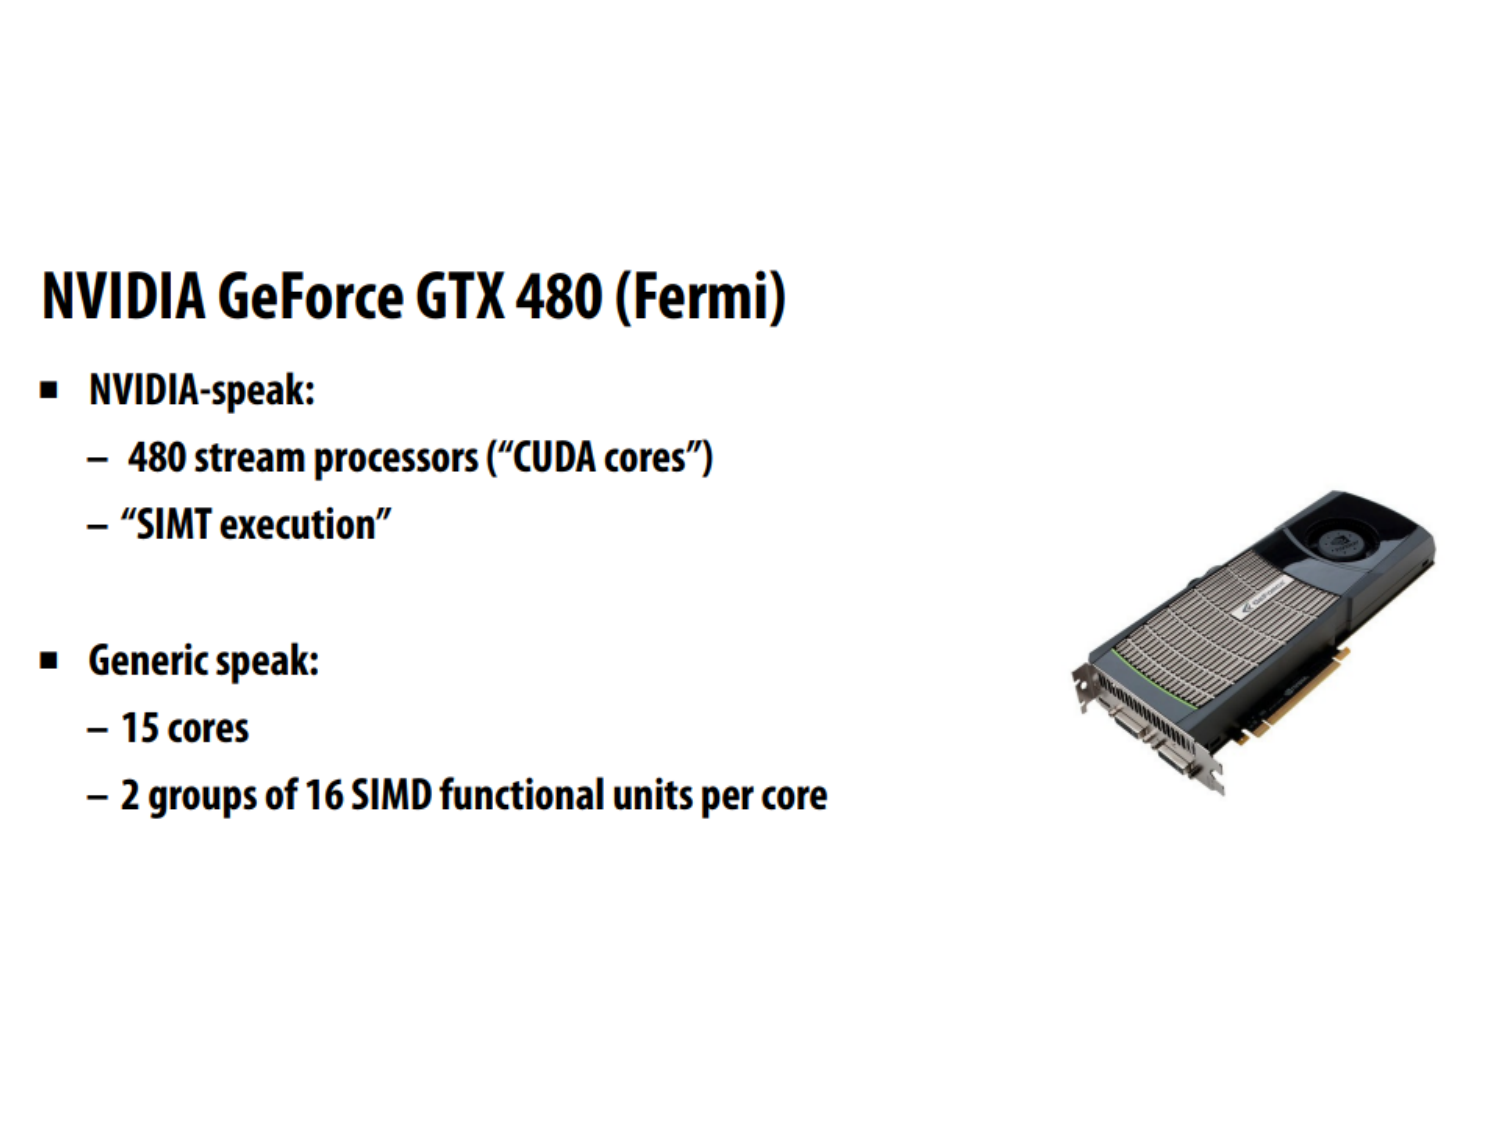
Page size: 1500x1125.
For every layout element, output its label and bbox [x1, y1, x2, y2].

picture [31, 255, 1469, 869]
